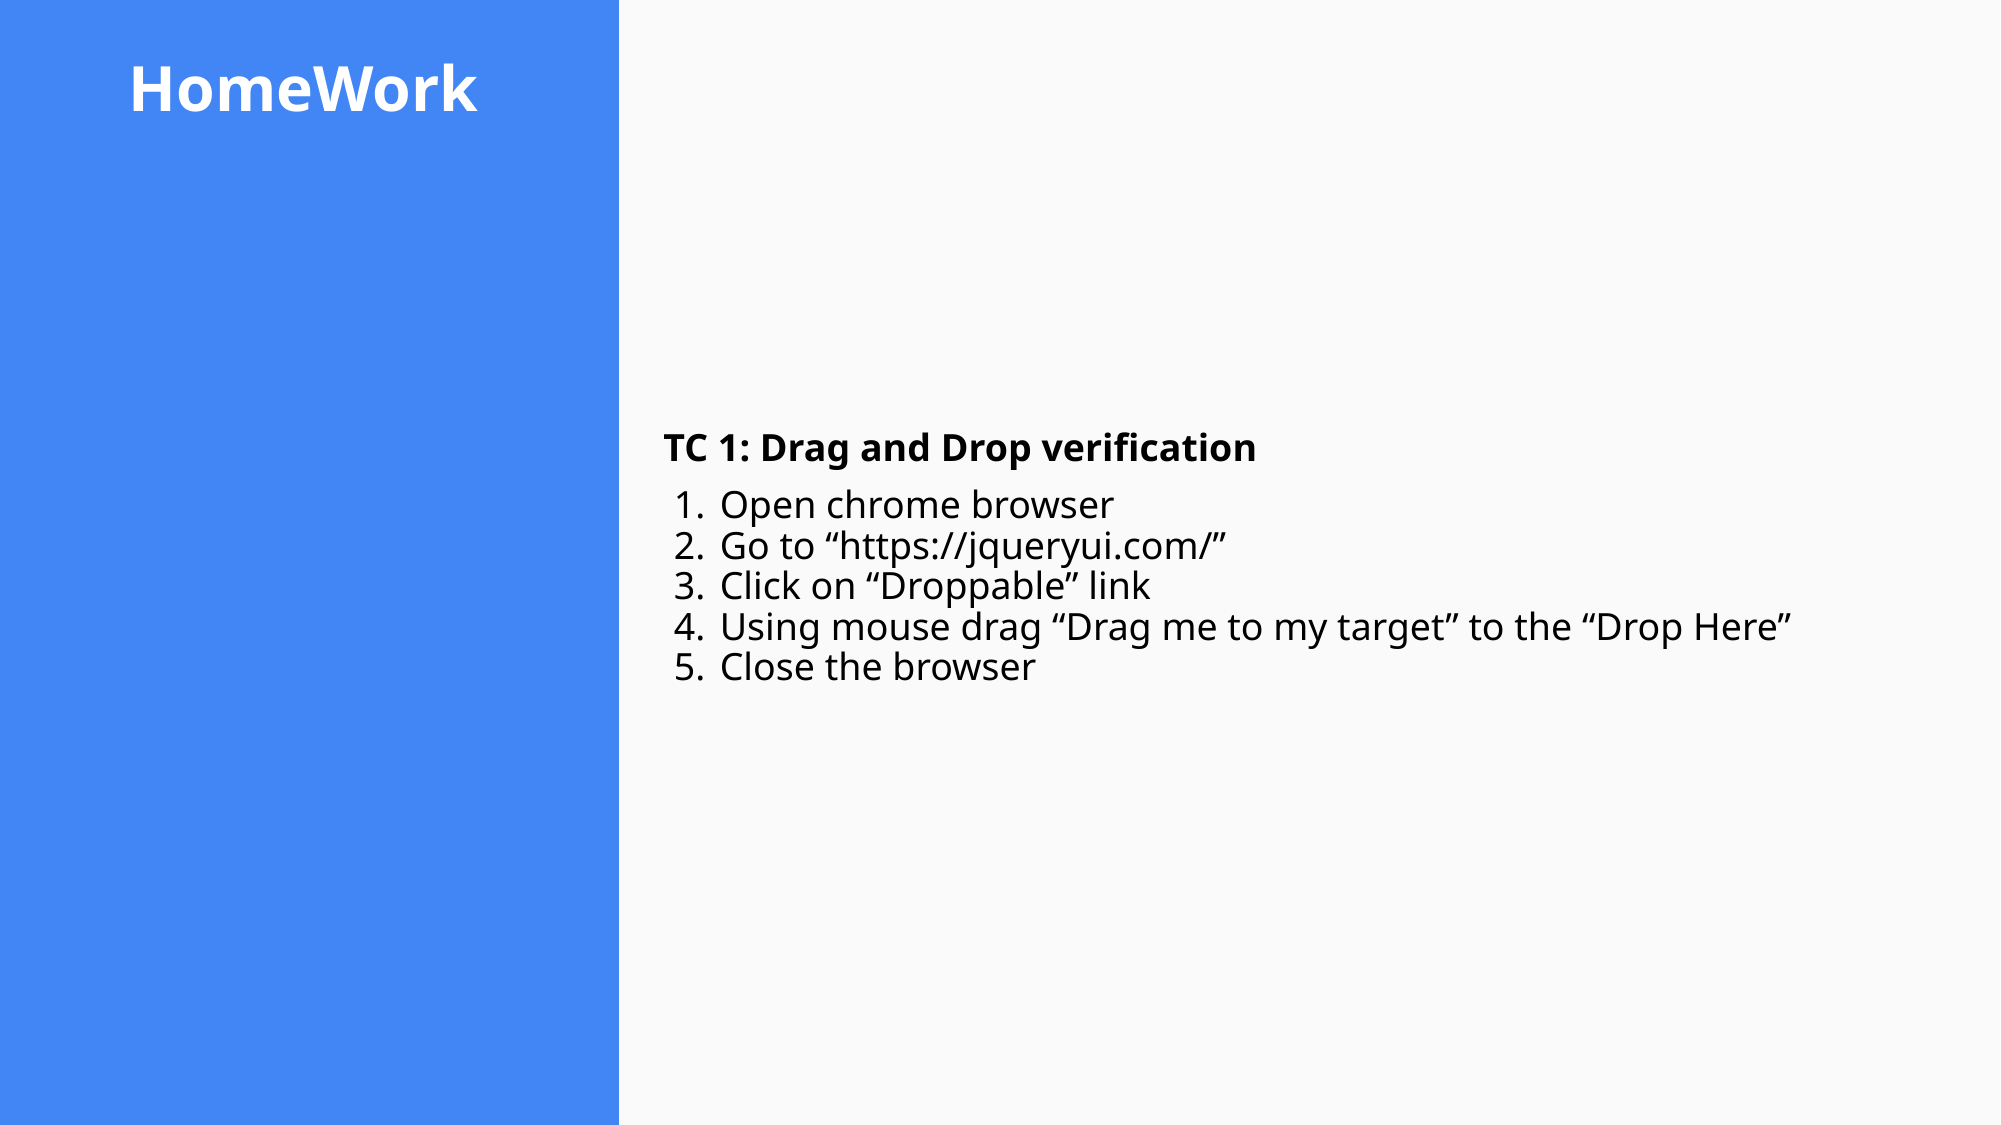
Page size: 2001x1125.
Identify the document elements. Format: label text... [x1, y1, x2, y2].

title HomeWork [16, 10, 592, 140]
text_box TC 1: Drag and Drop verification Open chrome browser Go to “https://jqueryui.com/” Click on “Droppable” link Using mouse drag “Drag me to my target” to the “Drop Here” Close the browser [648, 81, 1970, 1037]
